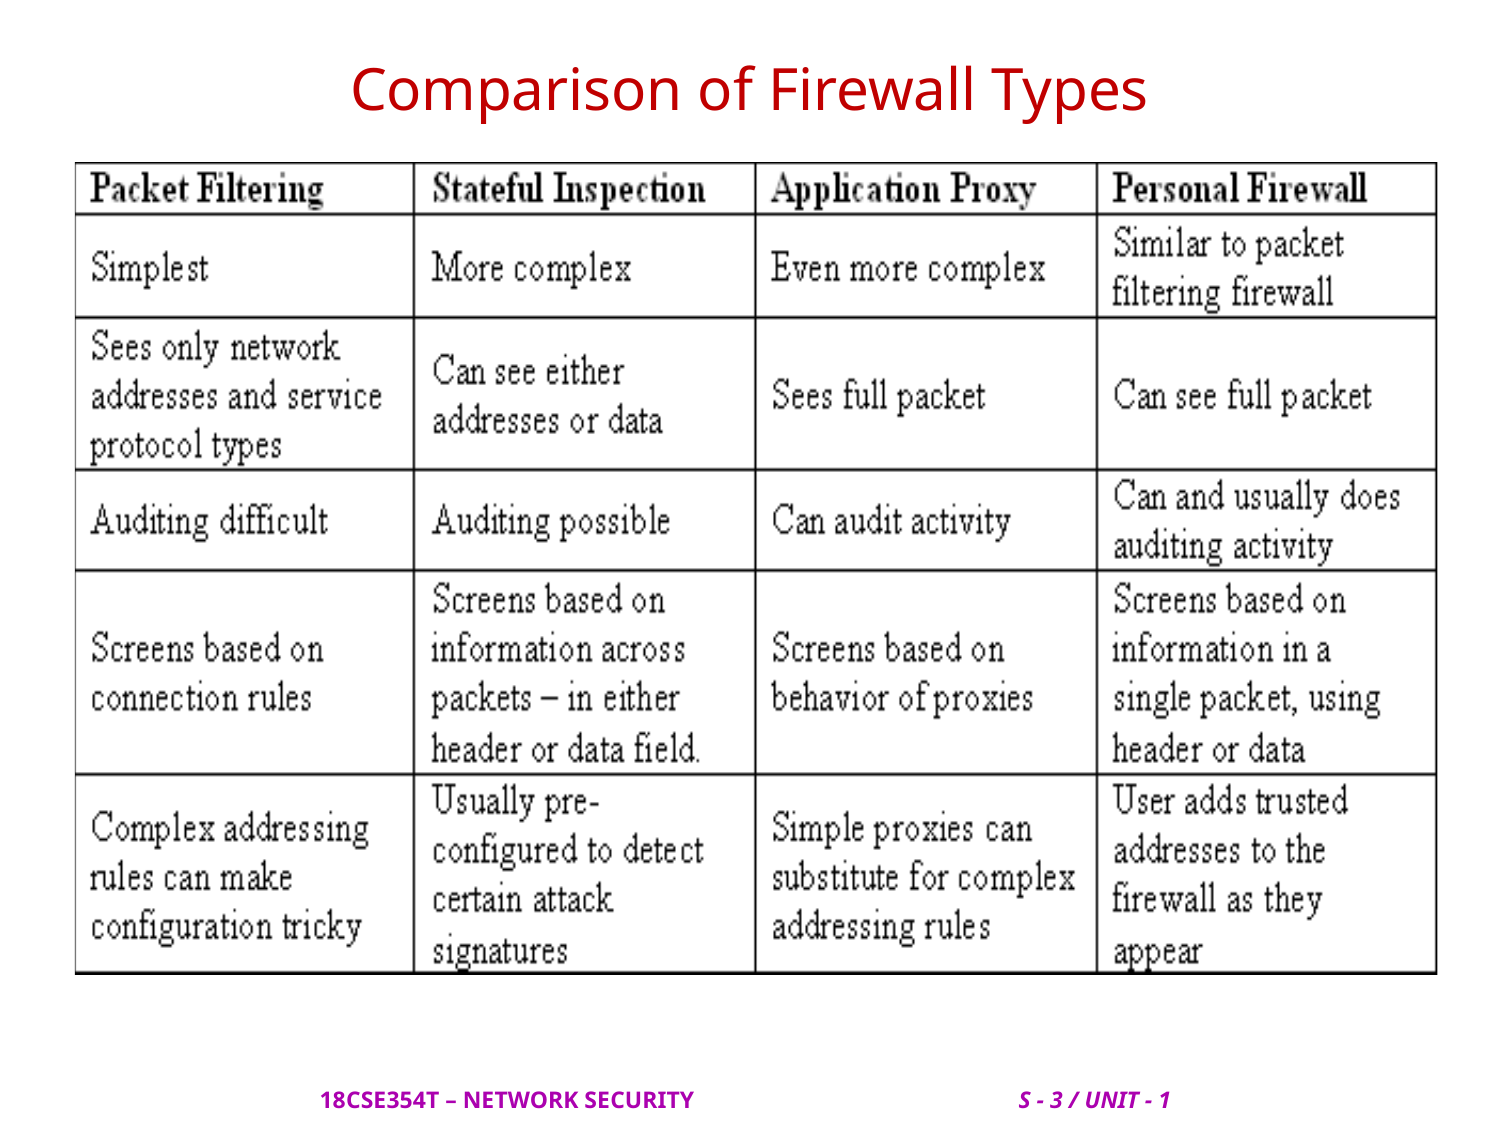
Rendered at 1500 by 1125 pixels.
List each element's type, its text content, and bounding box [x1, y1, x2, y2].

title Comparison of Firewall Types [211, 0, 1286, 162]
text_box [74, 162, 1438, 975]
text_box 18CSE354T – NETWORK SECURITY S - 3 / UNIT - 1 [112, 1074, 1500, 1125]
